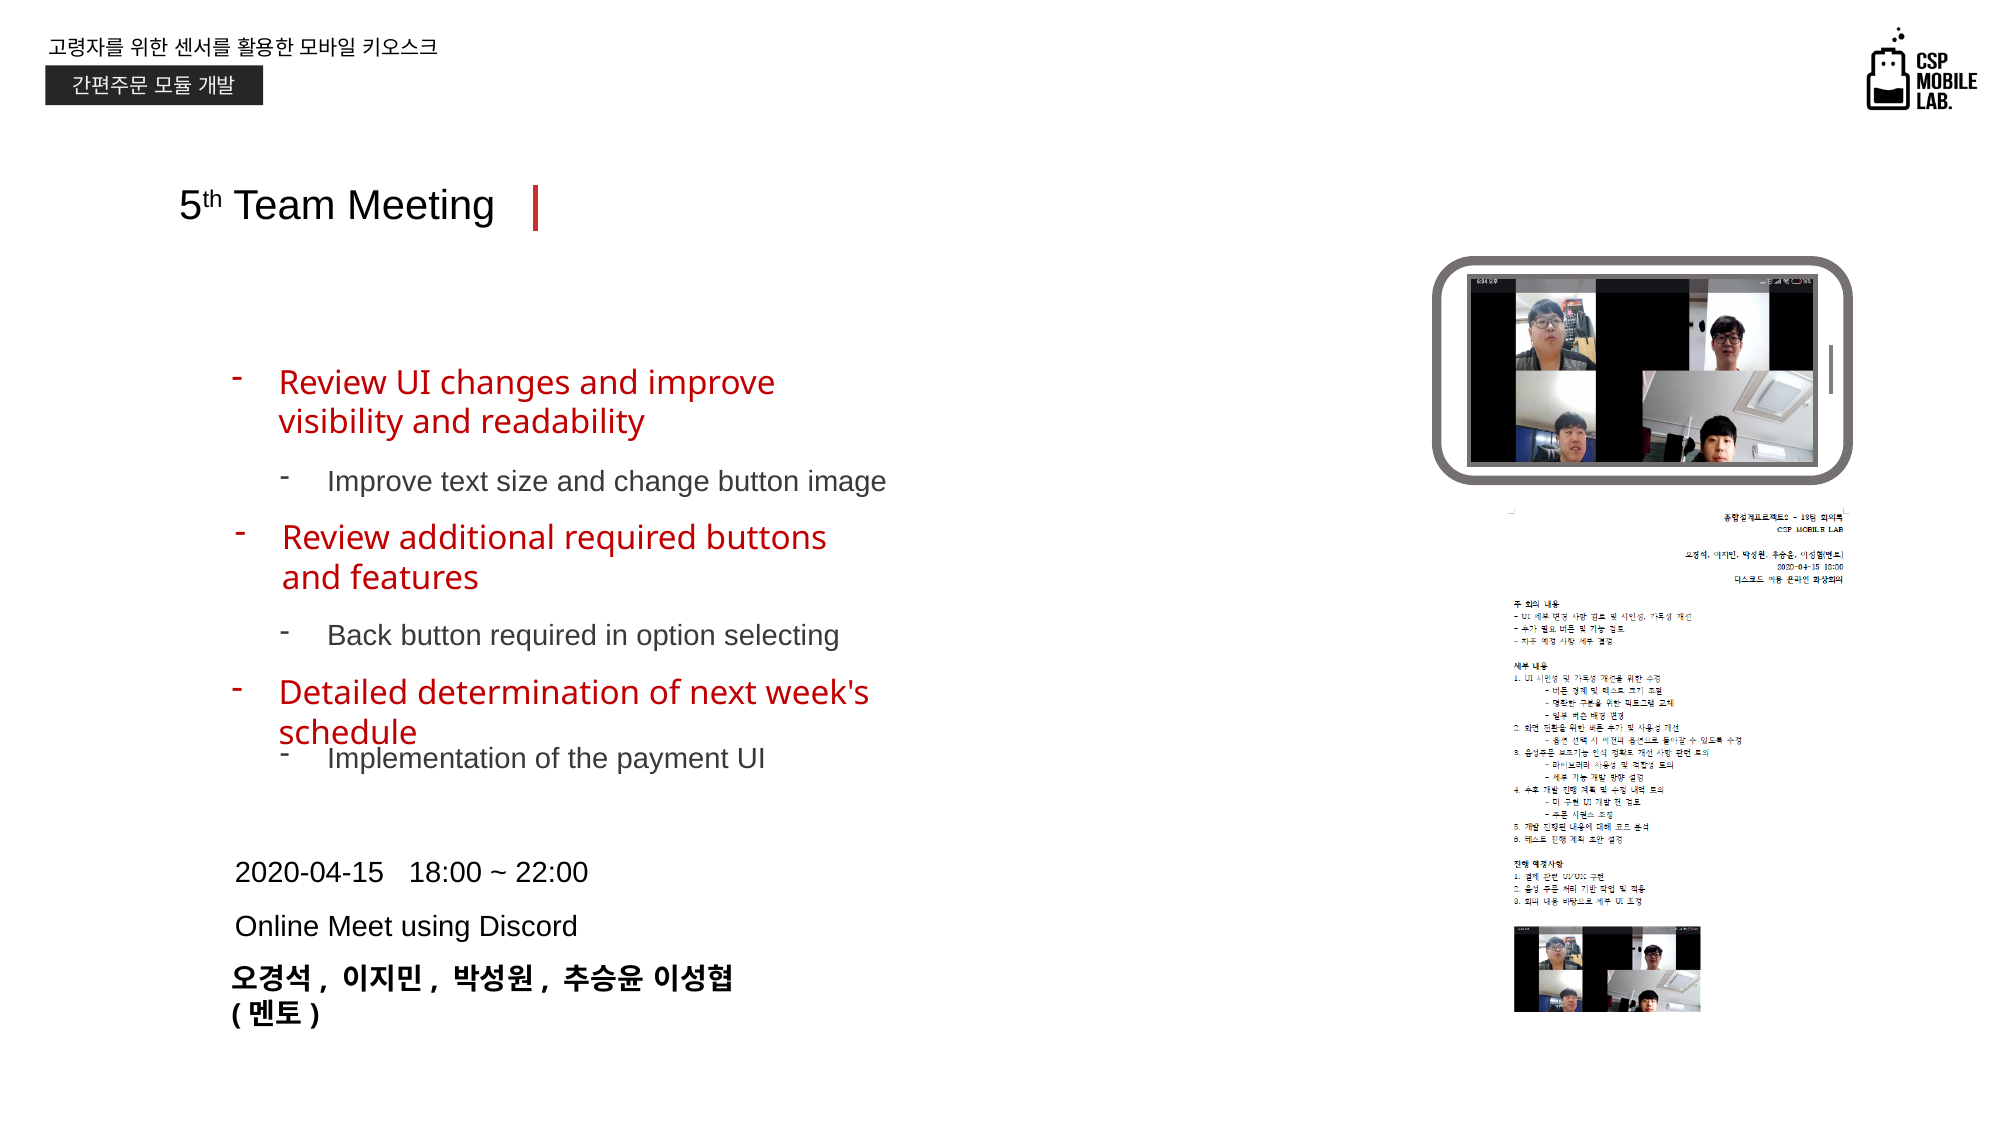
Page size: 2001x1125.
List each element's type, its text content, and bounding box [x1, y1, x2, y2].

text_box 고령자를 위한 센서를 활용한 모바일 키오스크 [0, 14, 575, 68]
text_box Detailed determination of next week's schedule [216, 664, 1030, 759]
text_box Back button required in option selecting [265, 609, 1068, 659]
text_box 간편주문 모듈 개발 [45, 65, 264, 106]
text_box [1435, 259, 1850, 482]
text_box Review additional required buttons and features [220, 508, 894, 604]
text_box Improve text size and change button image [265, 454, 1068, 505]
text_box 2020-04-15 18:00 ~ 22:00 [220, 846, 790, 896]
text_box Implementation of the payment UI [265, 731, 1068, 782]
text_box 오경석, 이지민, 박성원, 추승윤 이성협(멘토) [216, 952, 787, 1038]
picture [1508, 508, 1849, 1018]
picture [1848, 0, 1995, 147]
text_box 5th Team Meeting [164, 170, 536, 236]
text_box [1468, 276, 1817, 466]
text_box Online Meet using Discord [220, 899, 810, 950]
text_box Review UI changes and improve visibility and readability [216, 353, 891, 448]
